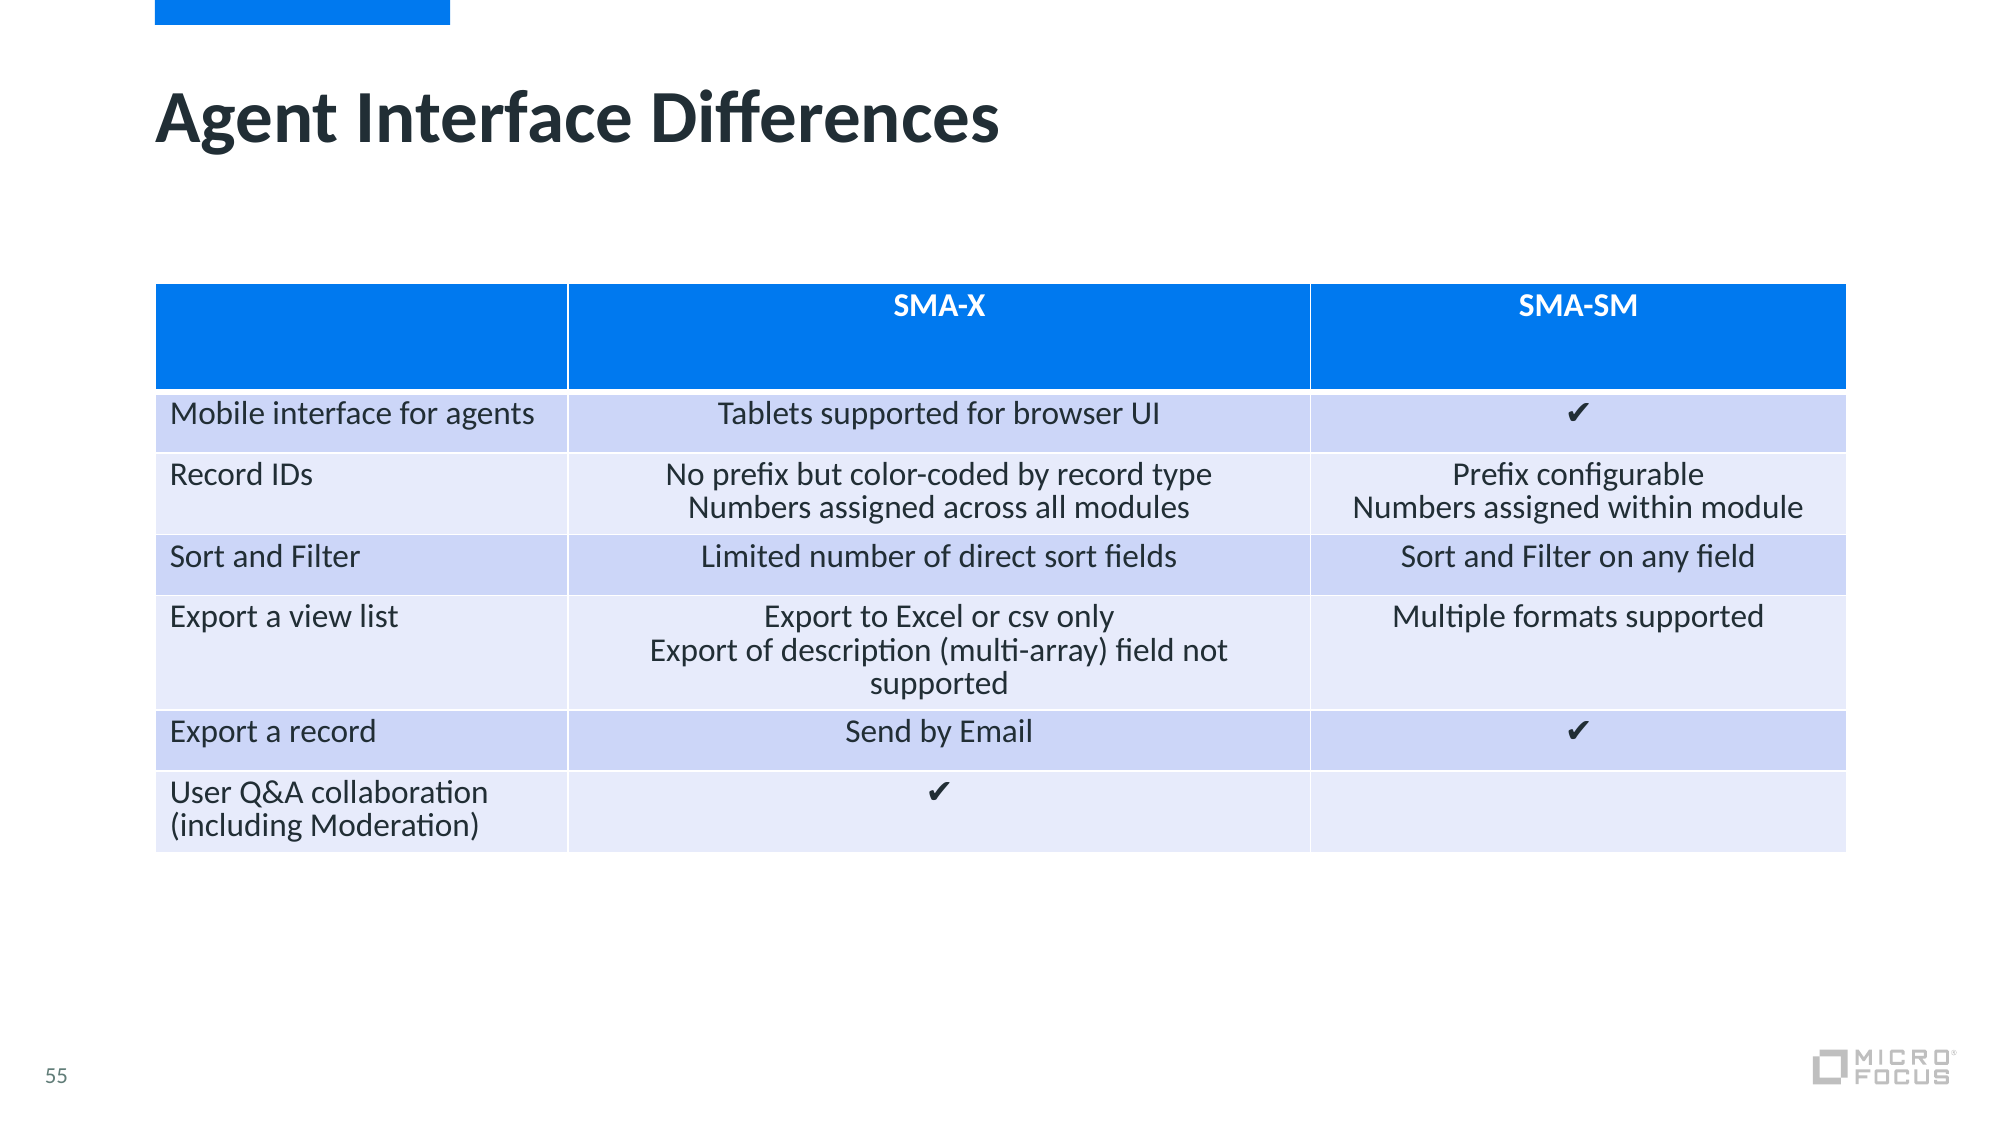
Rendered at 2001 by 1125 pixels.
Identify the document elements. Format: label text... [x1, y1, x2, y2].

table_cell Prefix configurable Numbers assigned within module [1311, 454, 1846, 534]
table_header SMA-SM [1311, 284, 1846, 389]
slide_number 55 [30, 1051, 90, 1097]
table_header SMA-X [569, 284, 1310, 389]
table_cell No prefix but color-coded by record type Numbers assigned across all modules [569, 454, 1310, 534]
table_cell ✔ [1311, 395, 1846, 452]
table_cell ✔ [569, 772, 1310, 852]
table_cell Record IDs [156, 454, 567, 534]
table_cell Send by Email [569, 711, 1310, 770]
table_cell [1311, 772, 1846, 852]
table_cell ✔ [1311, 711, 1846, 770]
table_cell Tablets supported for browser UI [569, 395, 1310, 452]
table_cell Sort and Filter on any field [1311, 535, 1846, 595]
table_header [156, 284, 567, 389]
table_cell Limited number of direct sort fields [569, 535, 1310, 595]
table_cell Multiple formats supported [1311, 596, 1846, 709]
title Agent Interface Differences [155, 70, 1847, 248]
table_cell Export a record [156, 711, 567, 770]
table_cell User Q&A collaboration (including Moderation) [156, 772, 567, 852]
table_cell Export a view list [156, 596, 567, 709]
table_cell Mobile interface for agents [156, 395, 567, 452]
table_cell Sort and Filter [156, 535, 567, 595]
table_cell Export to Excel or csv only Export of description (multi-array) field not supported [569, 596, 1310, 709]
